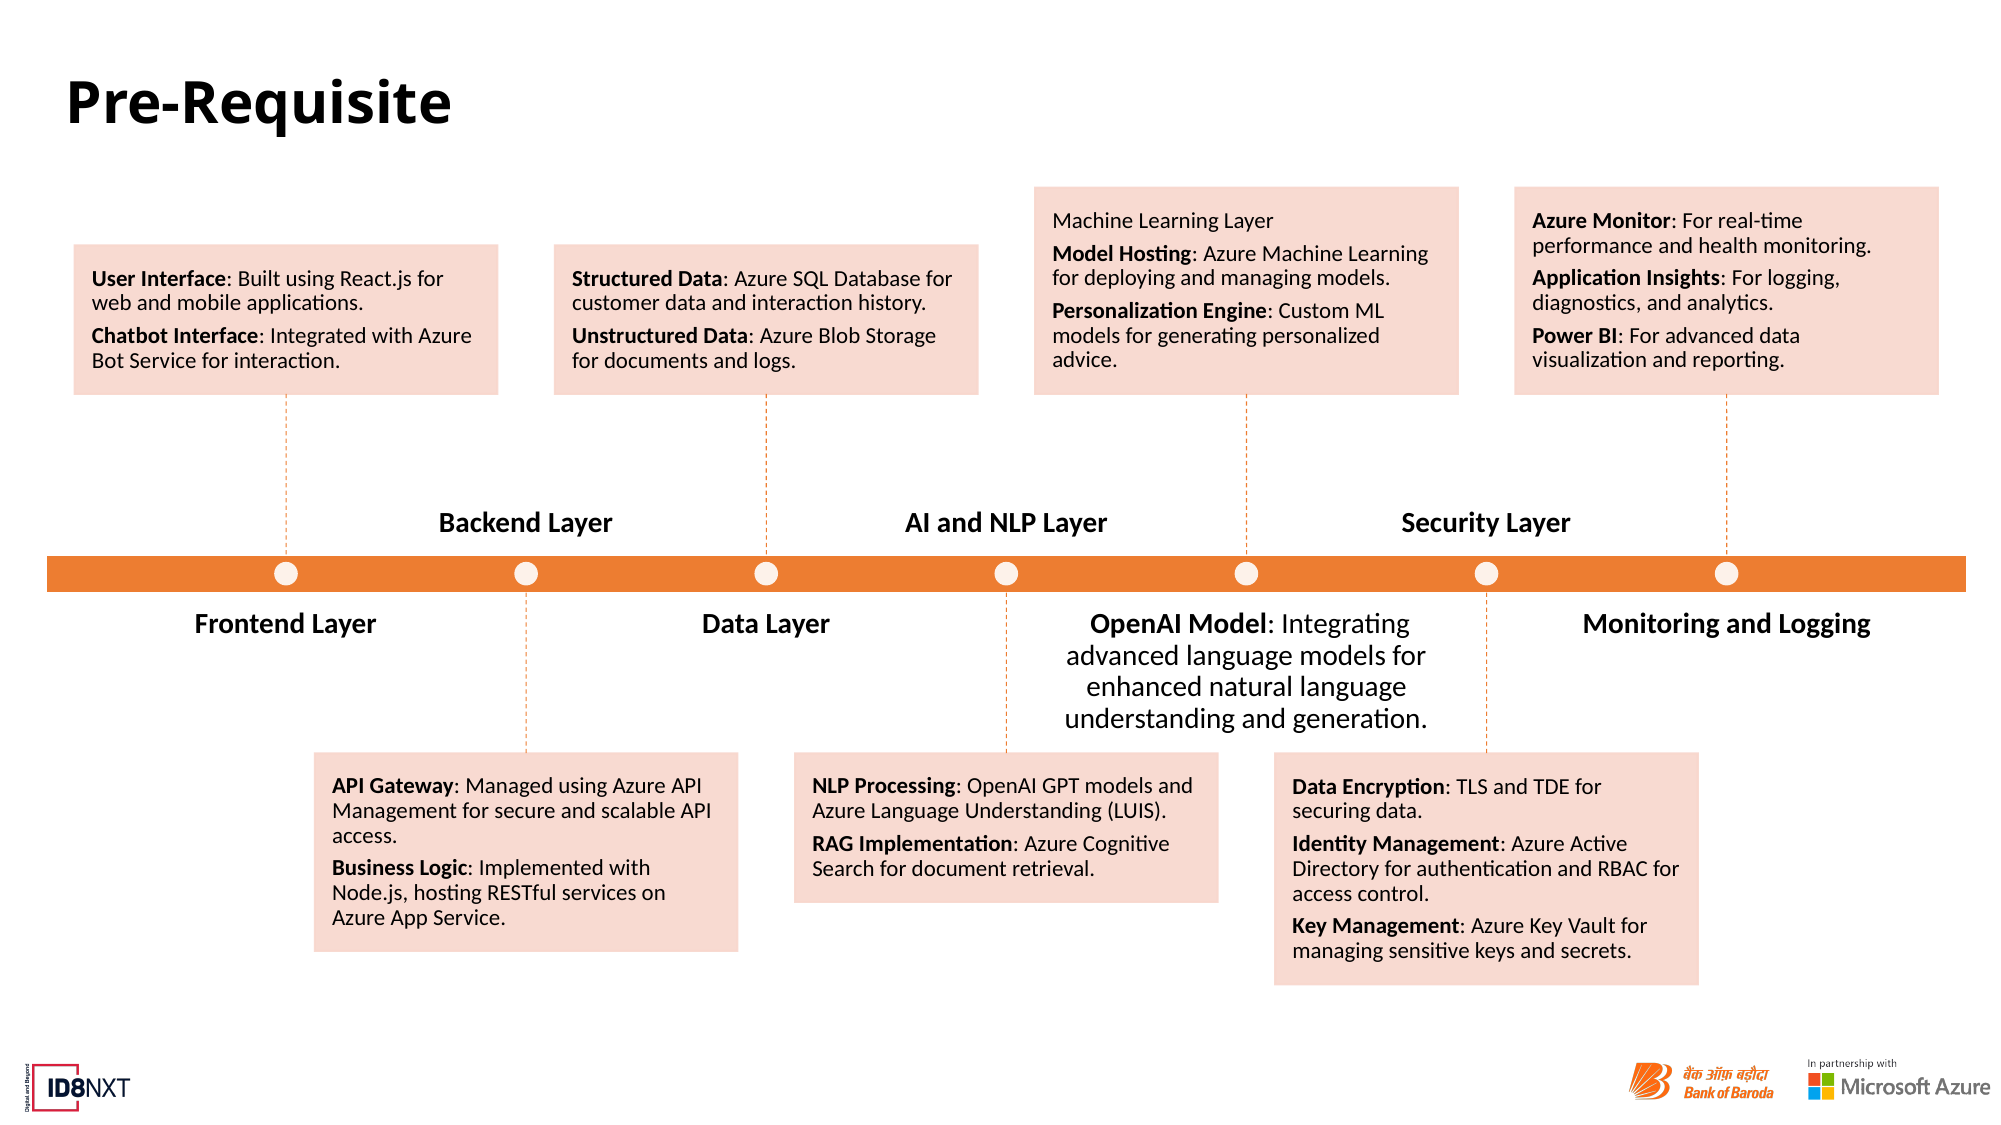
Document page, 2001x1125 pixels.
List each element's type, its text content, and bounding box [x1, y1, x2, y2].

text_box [45, 100, 1967, 1047]
picture [17, 1052, 138, 1123]
picture [1628, 1047, 1776, 1125]
text_box Pre-Requisite​ [50, 58, 501, 100]
picture [1806, 1057, 1992, 1102]
